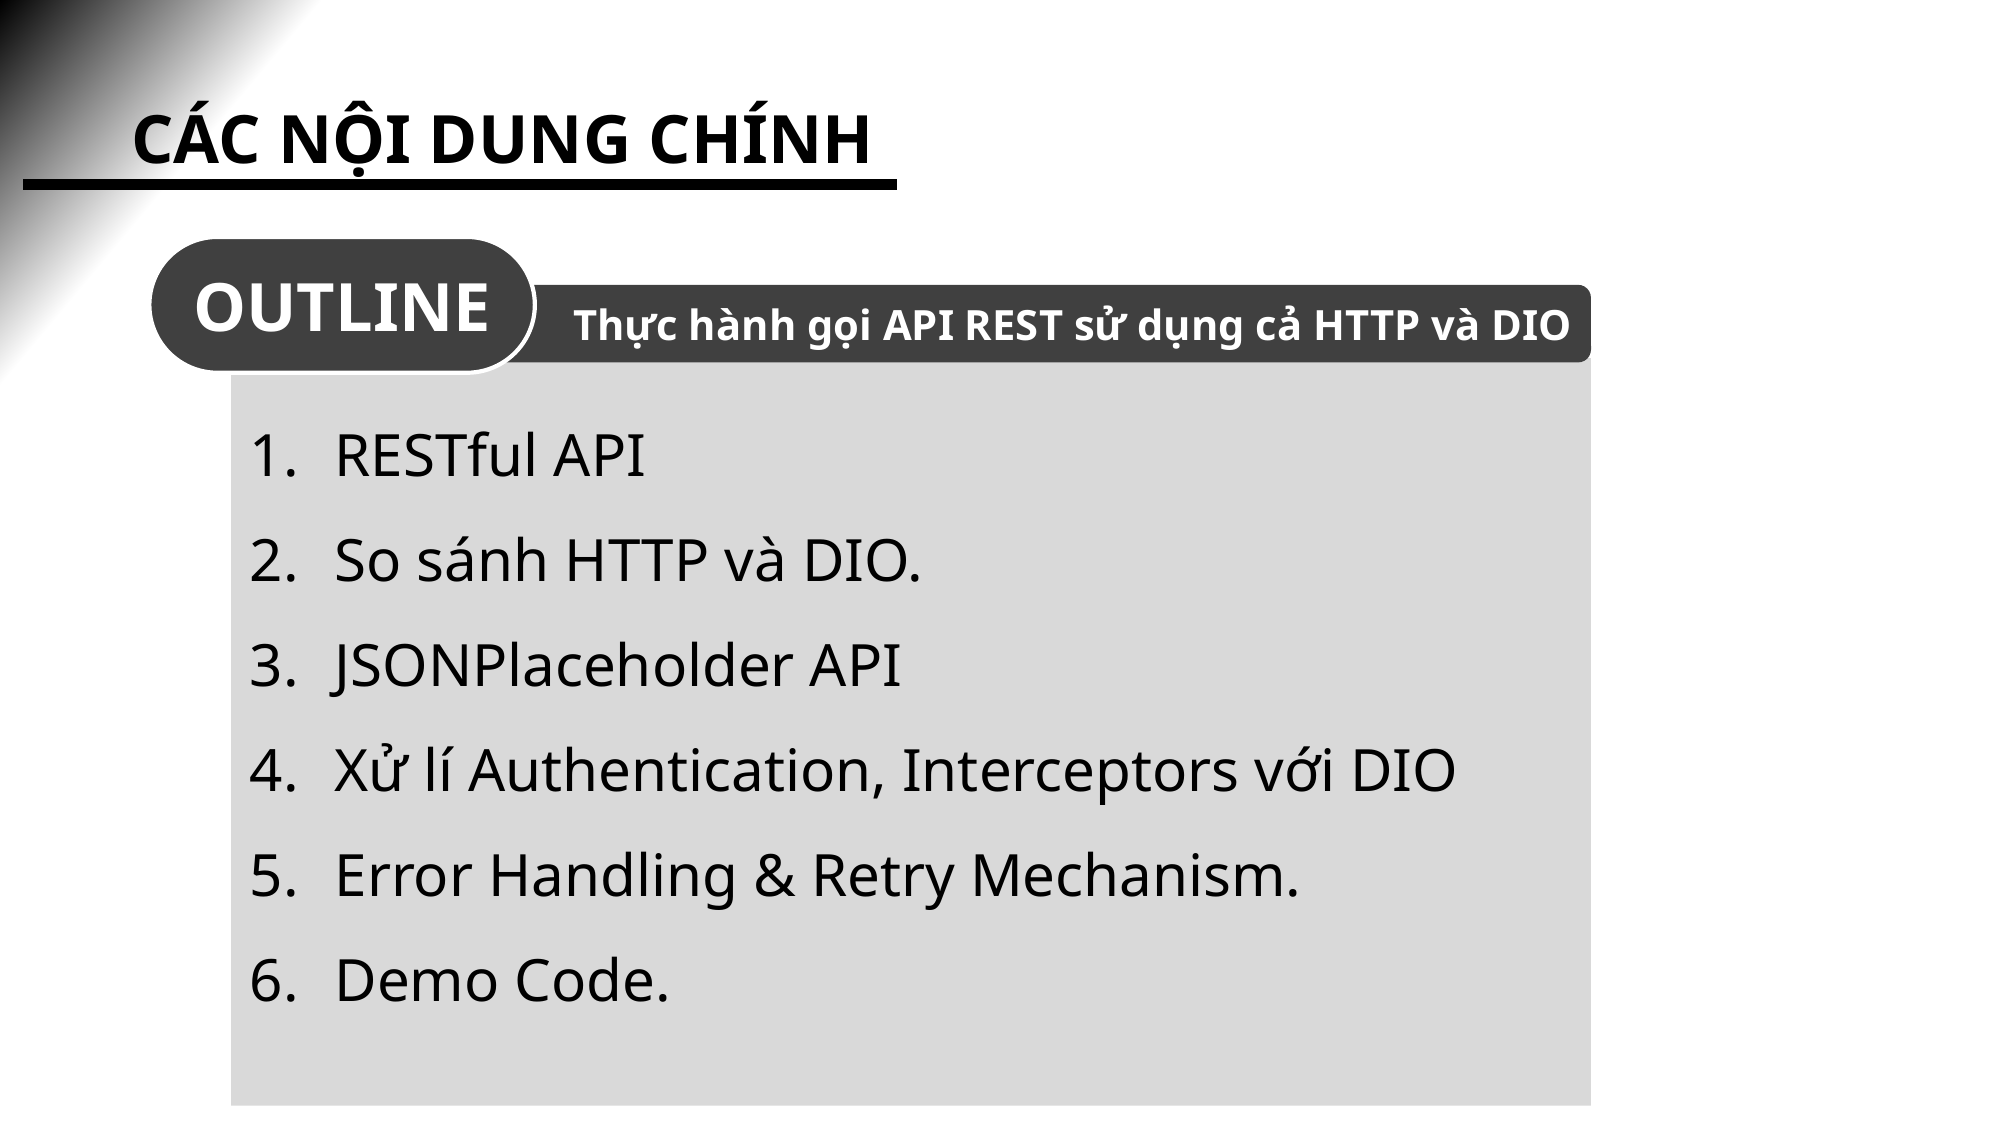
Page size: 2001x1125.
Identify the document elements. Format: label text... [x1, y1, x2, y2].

text_box OUTLINE [147, 235, 537, 375]
text_box CÁC NỘI DUNG CHÍNH [116, 89, 1591, 184]
text_box RESTful API So sánh HTTP và DIO. JSONPlaceholder API Xử lí Authentication, Interceptors với DIO Error Handling & Retry Mechanism. Demo Code. [235, 375, 1496, 1021]
text_box Thực hành gọi API REST sử dụng cả HTTP và DIO [504, 283, 1593, 365]
text_box [229, 357, 1592, 1107]
